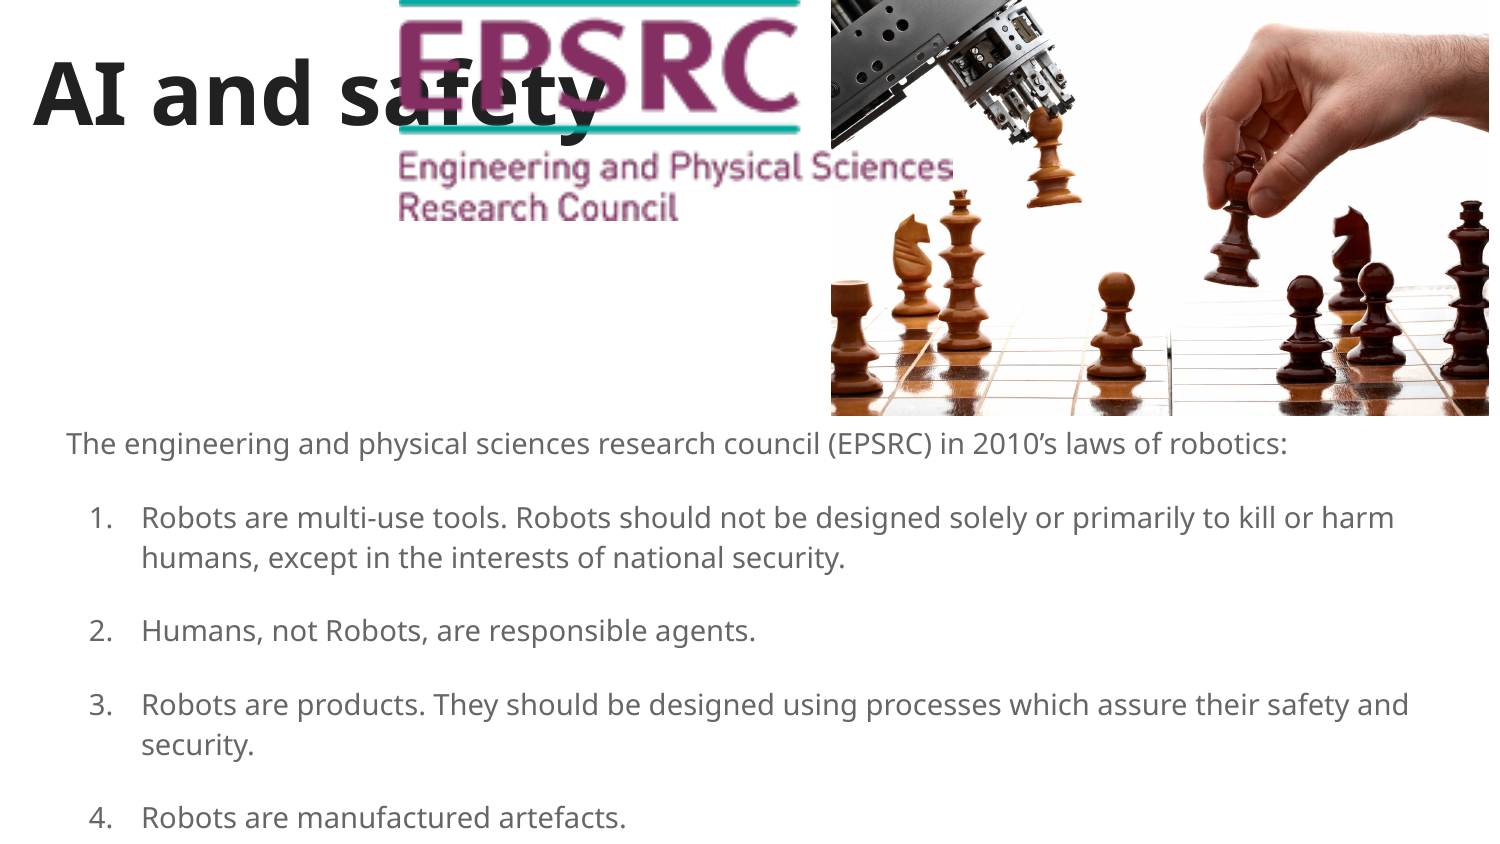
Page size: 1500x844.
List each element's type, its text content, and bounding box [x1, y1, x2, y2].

list The engineering and physical sciences research council (EPSRC) in 2010’s laws of robotics: Robots are multi-use tools. Robots should not be designed solely or primarily to kill or harm humans, except in the interests of national security. Humans, not Robots, are responsible agents. Robots are products. They should be designed using processes which assure their safety and security. Robots are manufactured artefacts. The person with legal responsibility for a robot should be attributed. [51, 405, 1449, 844]
title AI and safety [18, 23, 394, 118]
picture [399, 0, 1490, 416]
